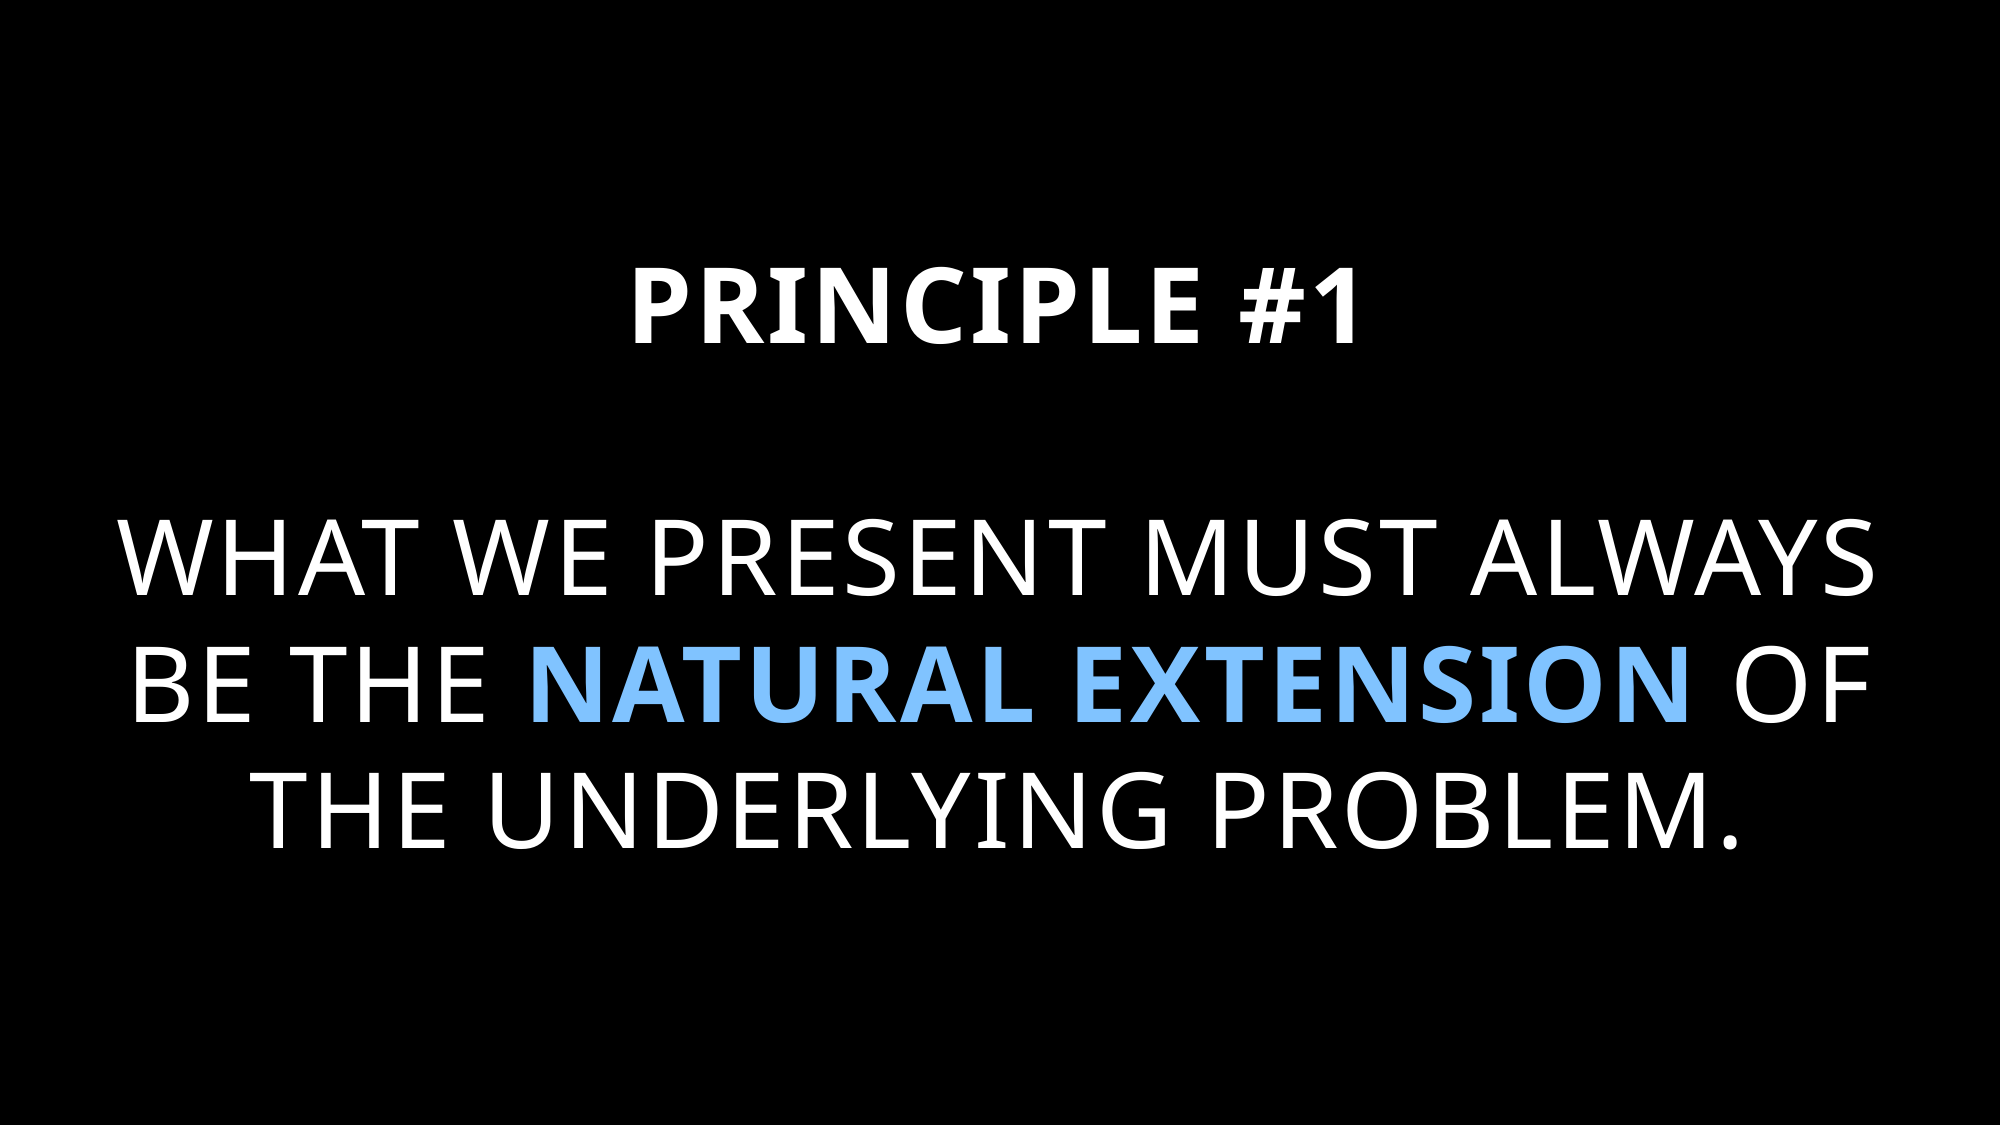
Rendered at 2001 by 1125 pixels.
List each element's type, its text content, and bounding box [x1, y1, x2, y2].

title PRINCIPLE #1 What we present must always be the natural extension of the underlying problem. [99, 224, 1901, 931]
